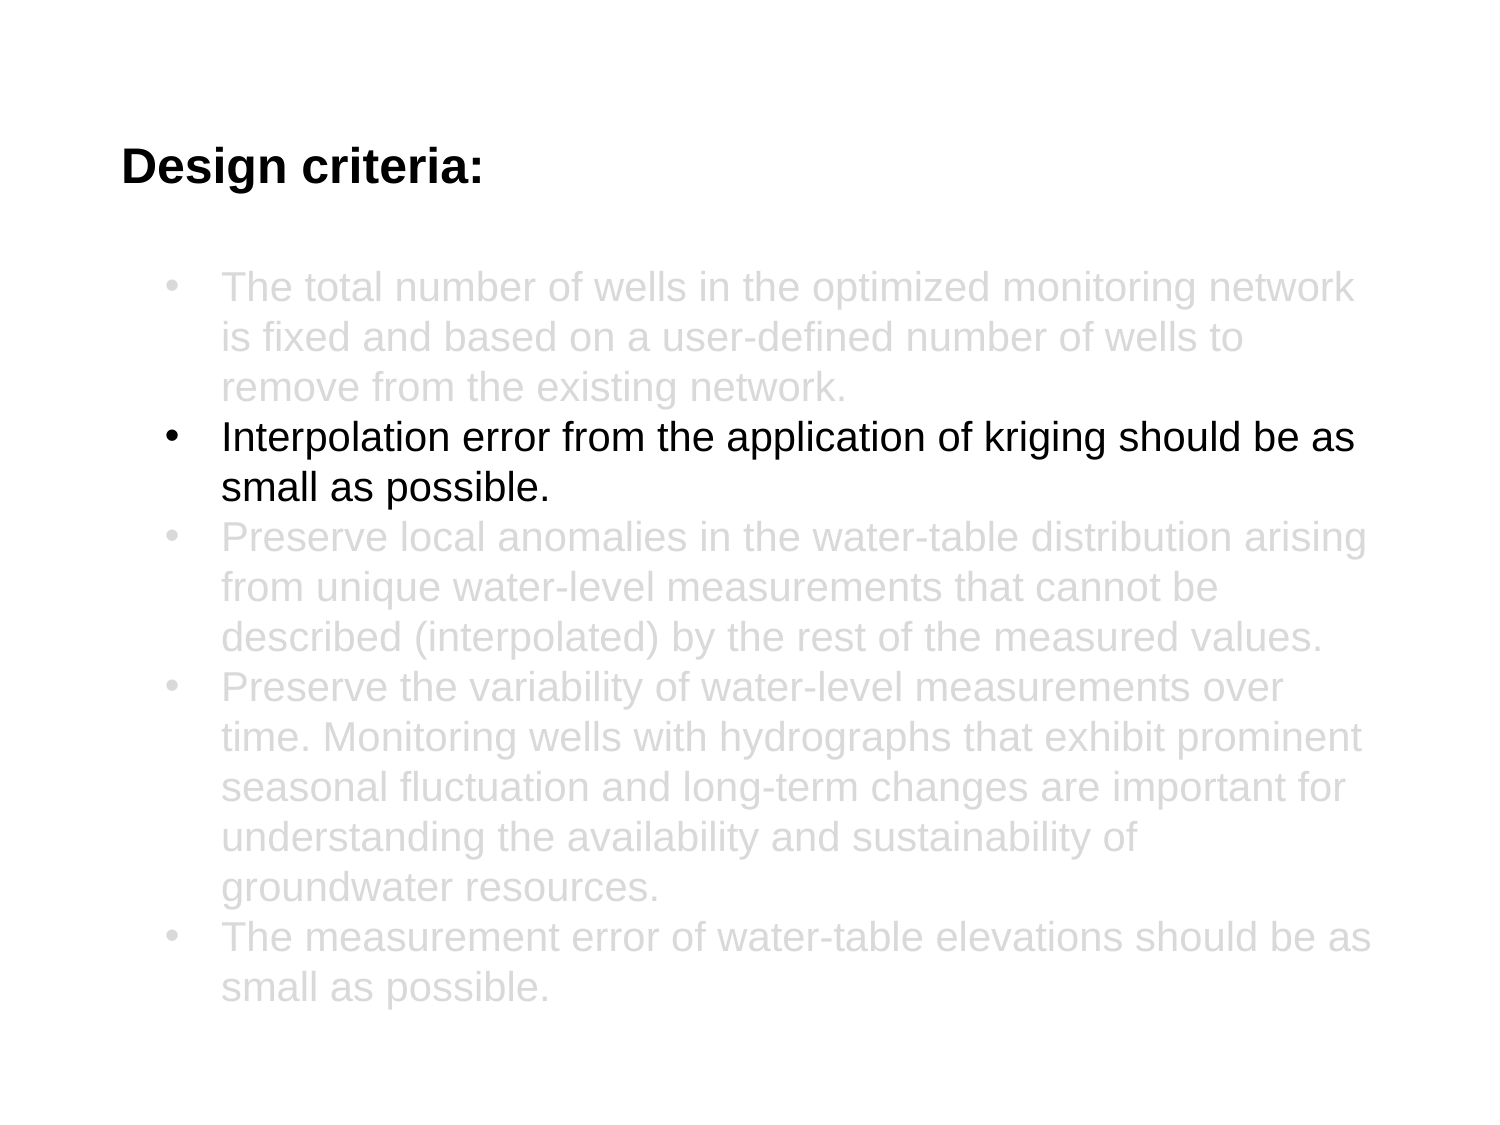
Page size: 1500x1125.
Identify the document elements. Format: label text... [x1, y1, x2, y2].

text_box The total number of wells in the optimized monitoring network is fixed and based on a user-defined number of wells to remove from the existing network. Interpolation error from the application of kriging should be as small as possible. Preserve local anomalies in the water-table distribution arising from unique water-level measurements that cannot be described (interpolated) by the rest of the measured values. Preserve the variability of water-level measurements over time. Monitoring wells with hydrographs that exhibit prominent seasonal fluctuation and long-term changes are important for understanding the availability and sustainability of groundwater resources. The measurement error of water-table elevations should be as small as possible. [150, 252, 1394, 1018]
text_box Design criteria: [106, 126, 1394, 201]
